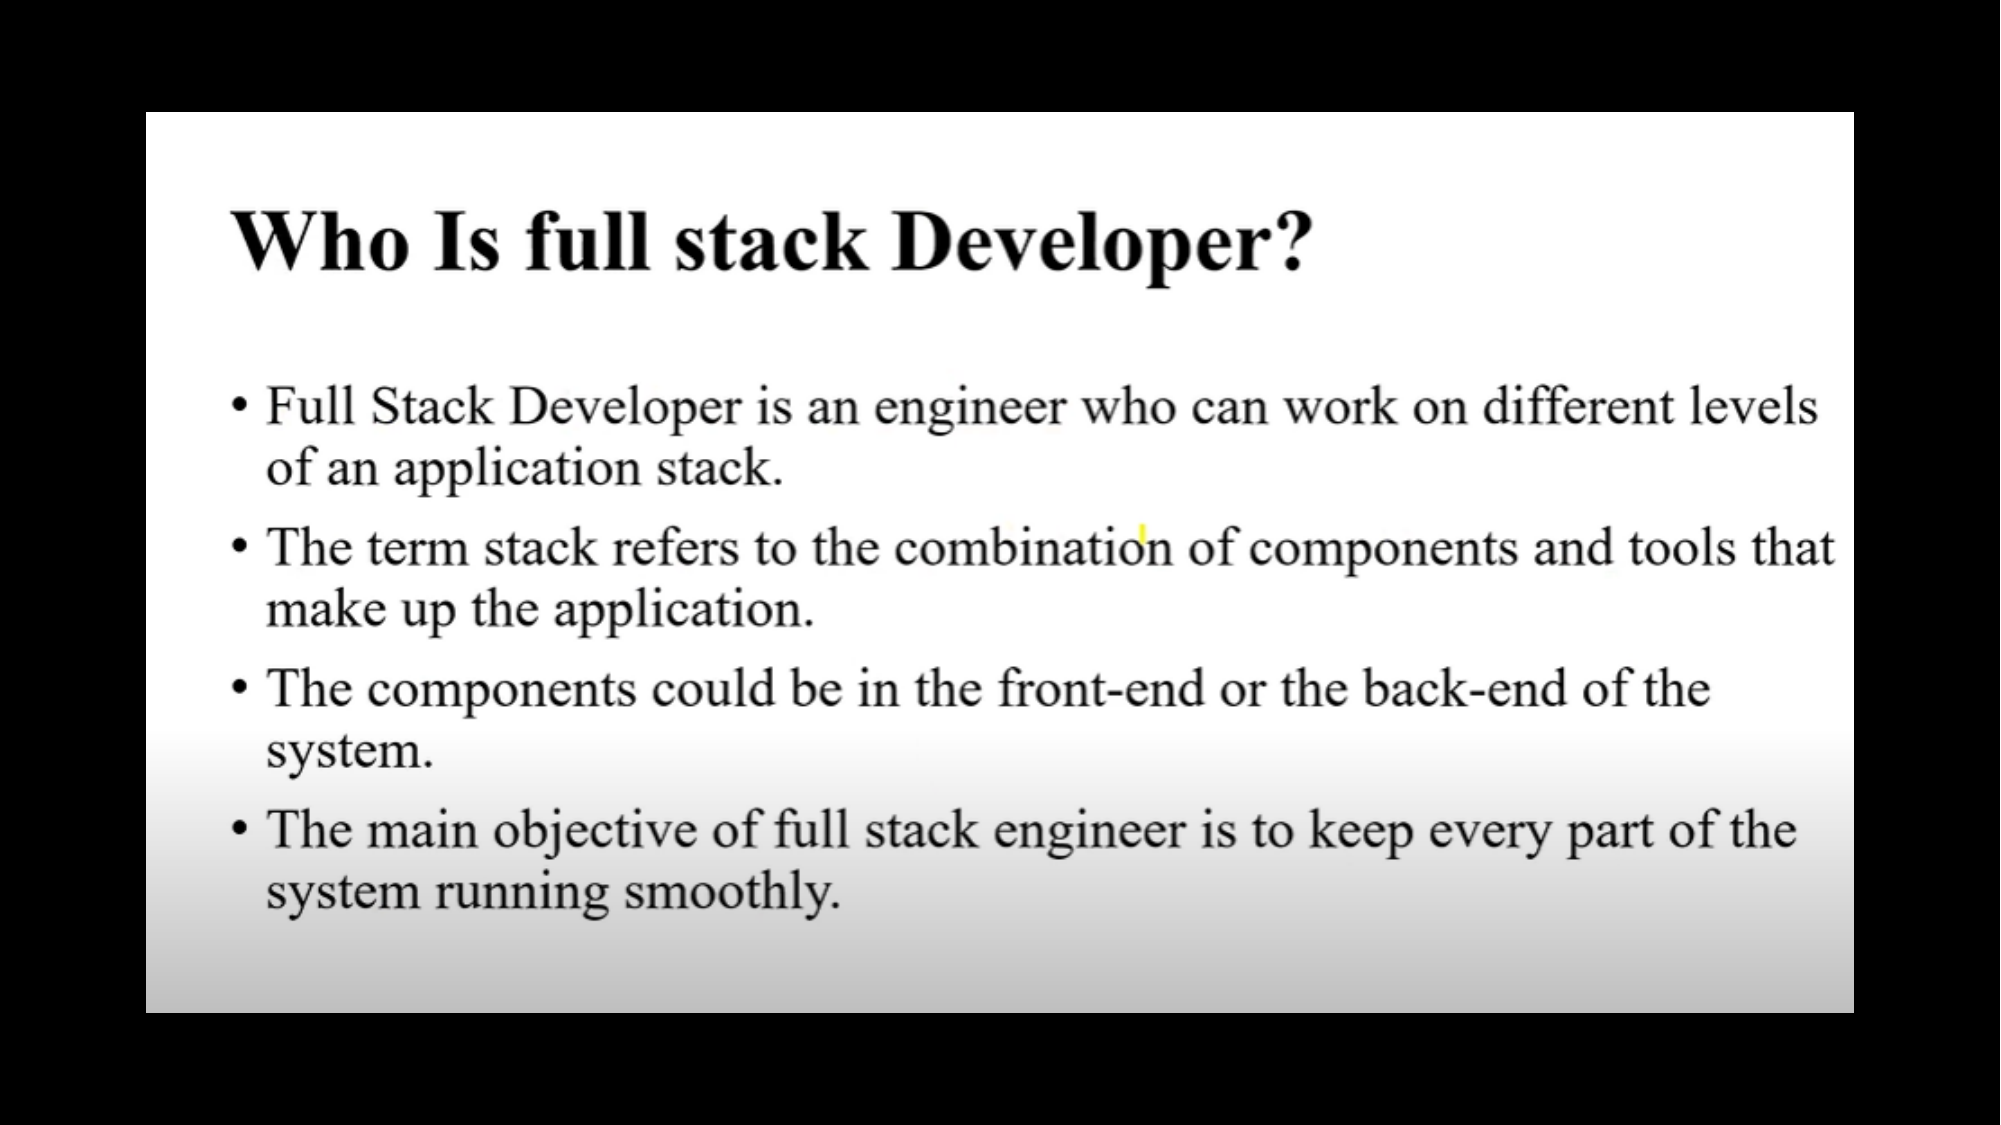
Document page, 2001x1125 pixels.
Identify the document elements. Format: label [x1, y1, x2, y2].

picture [146, 112, 1854, 1013]
